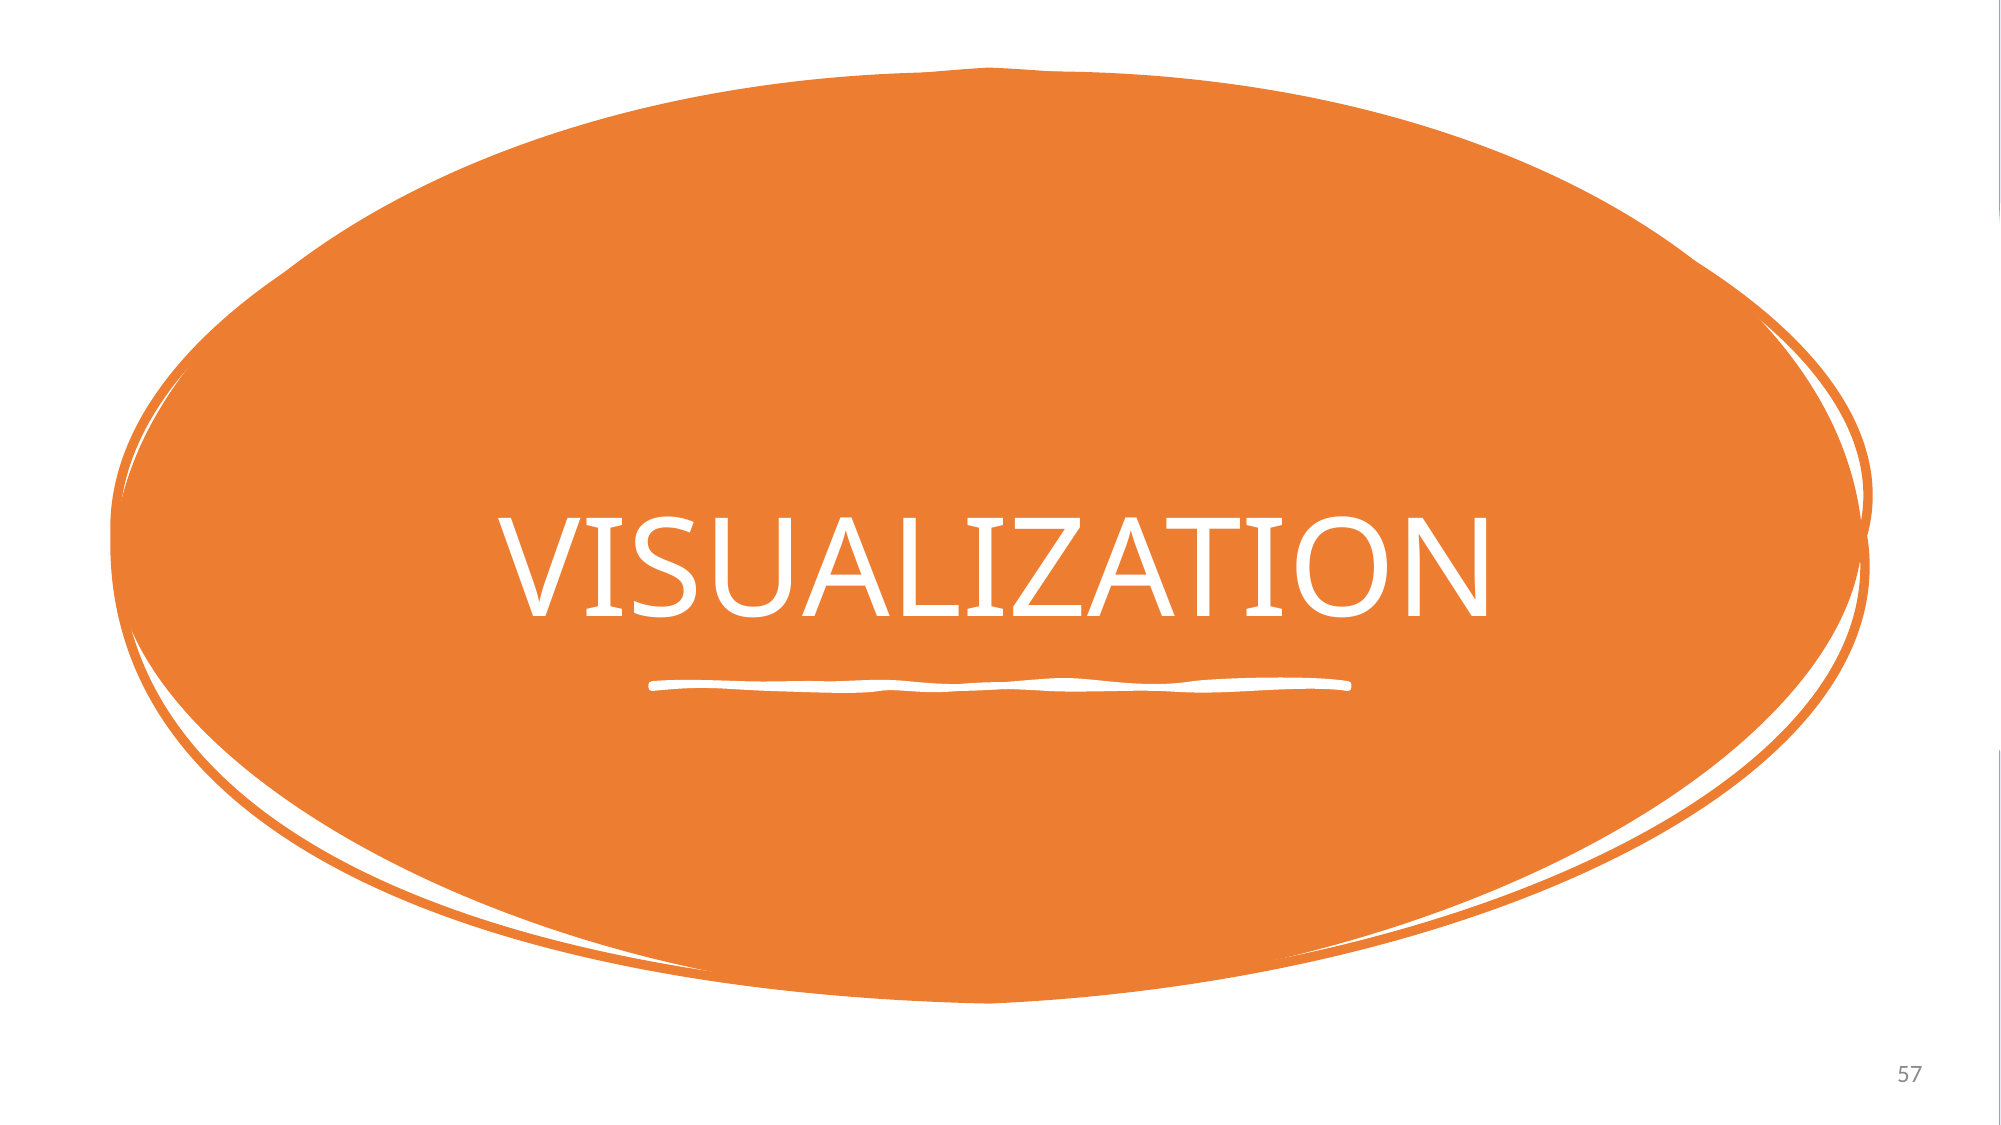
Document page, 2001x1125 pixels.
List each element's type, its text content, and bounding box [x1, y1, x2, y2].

title VISUALIZATION [338, 313, 1661, 655]
text_box [650, 679, 1350, 691]
slide_number 57 [1665, 1042, 1938, 1103]
text_box [113, 71, 1870, 1000]
text_box [0, 0, 2000, 1125]
